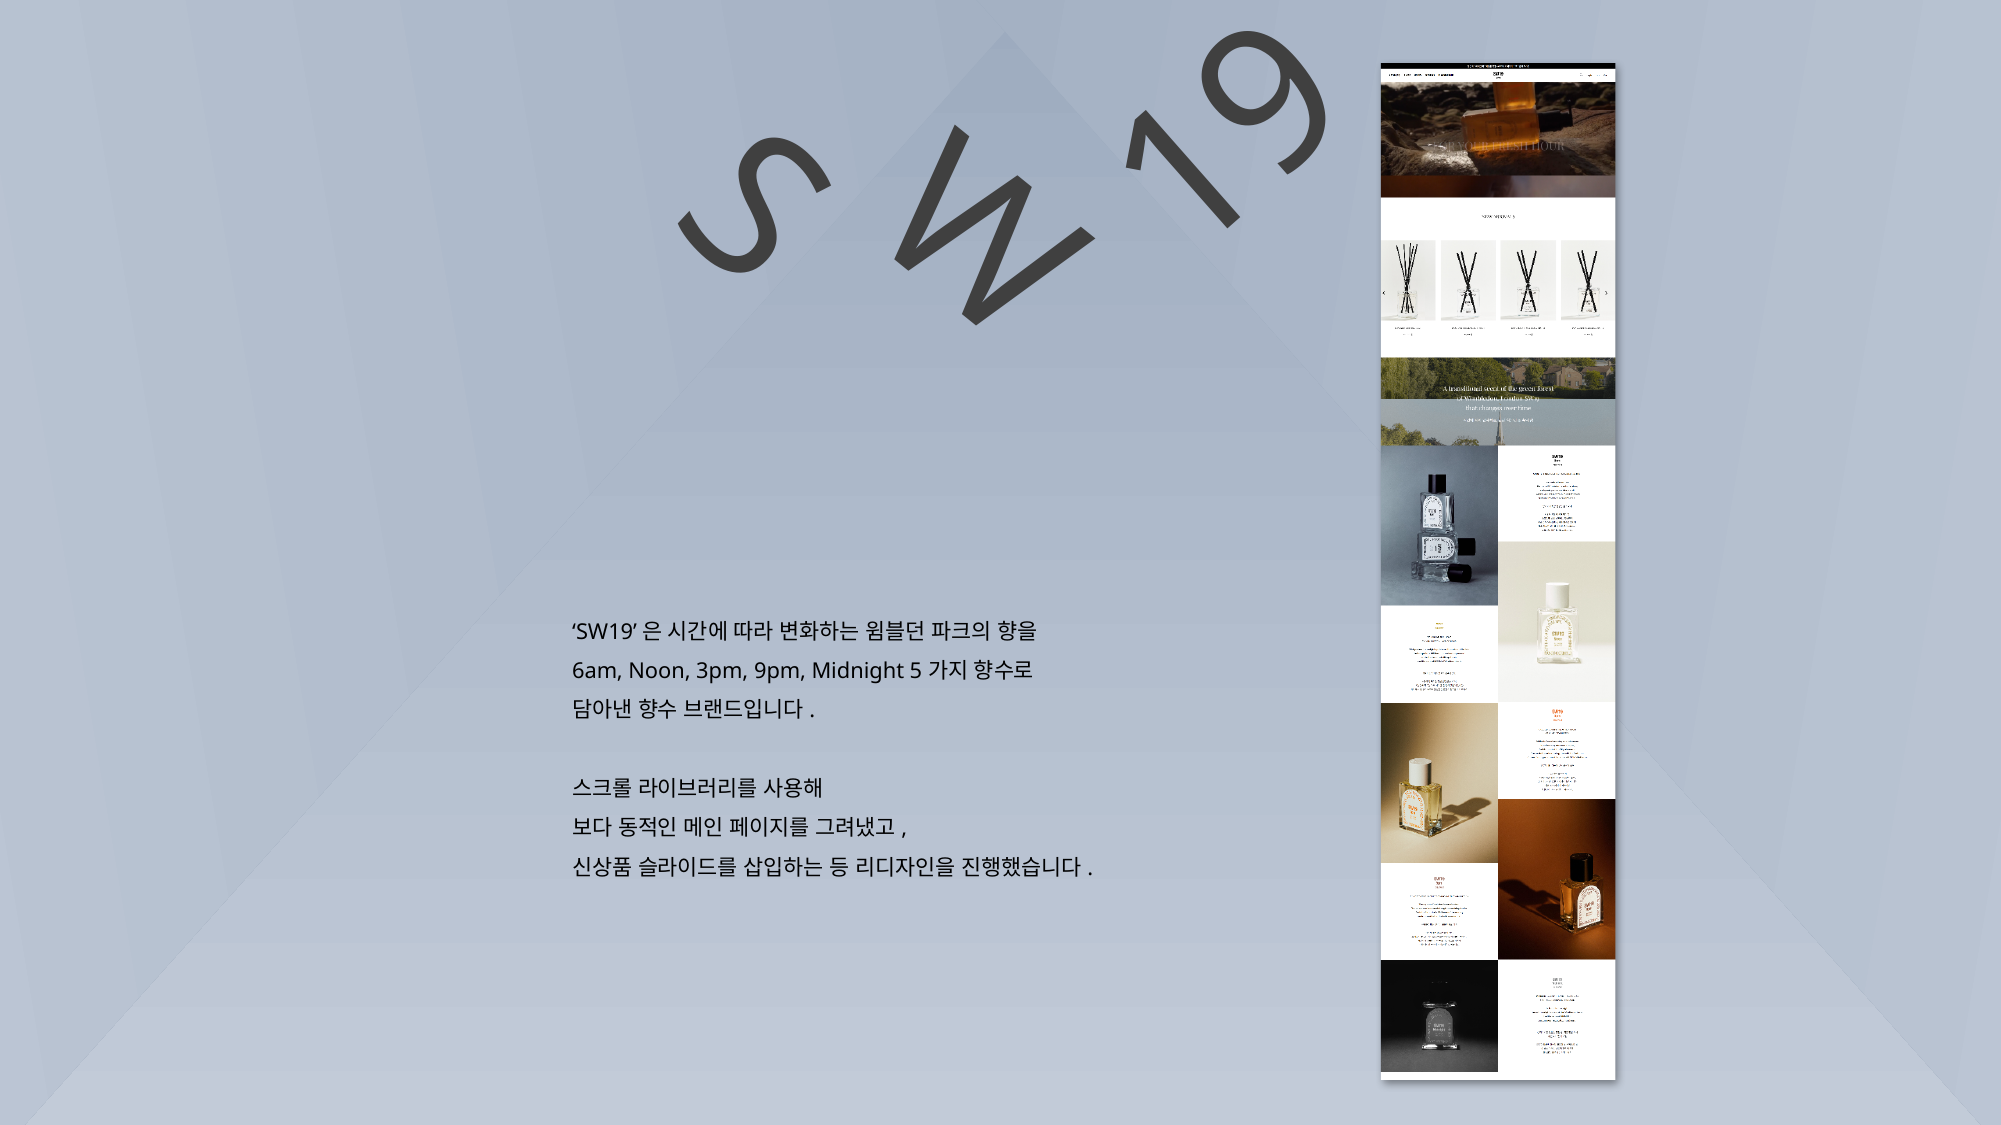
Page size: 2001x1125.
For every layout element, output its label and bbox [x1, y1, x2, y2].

picture [1380, 63, 1616, 1080]
text_box [0, 0, 2000, 1125]
